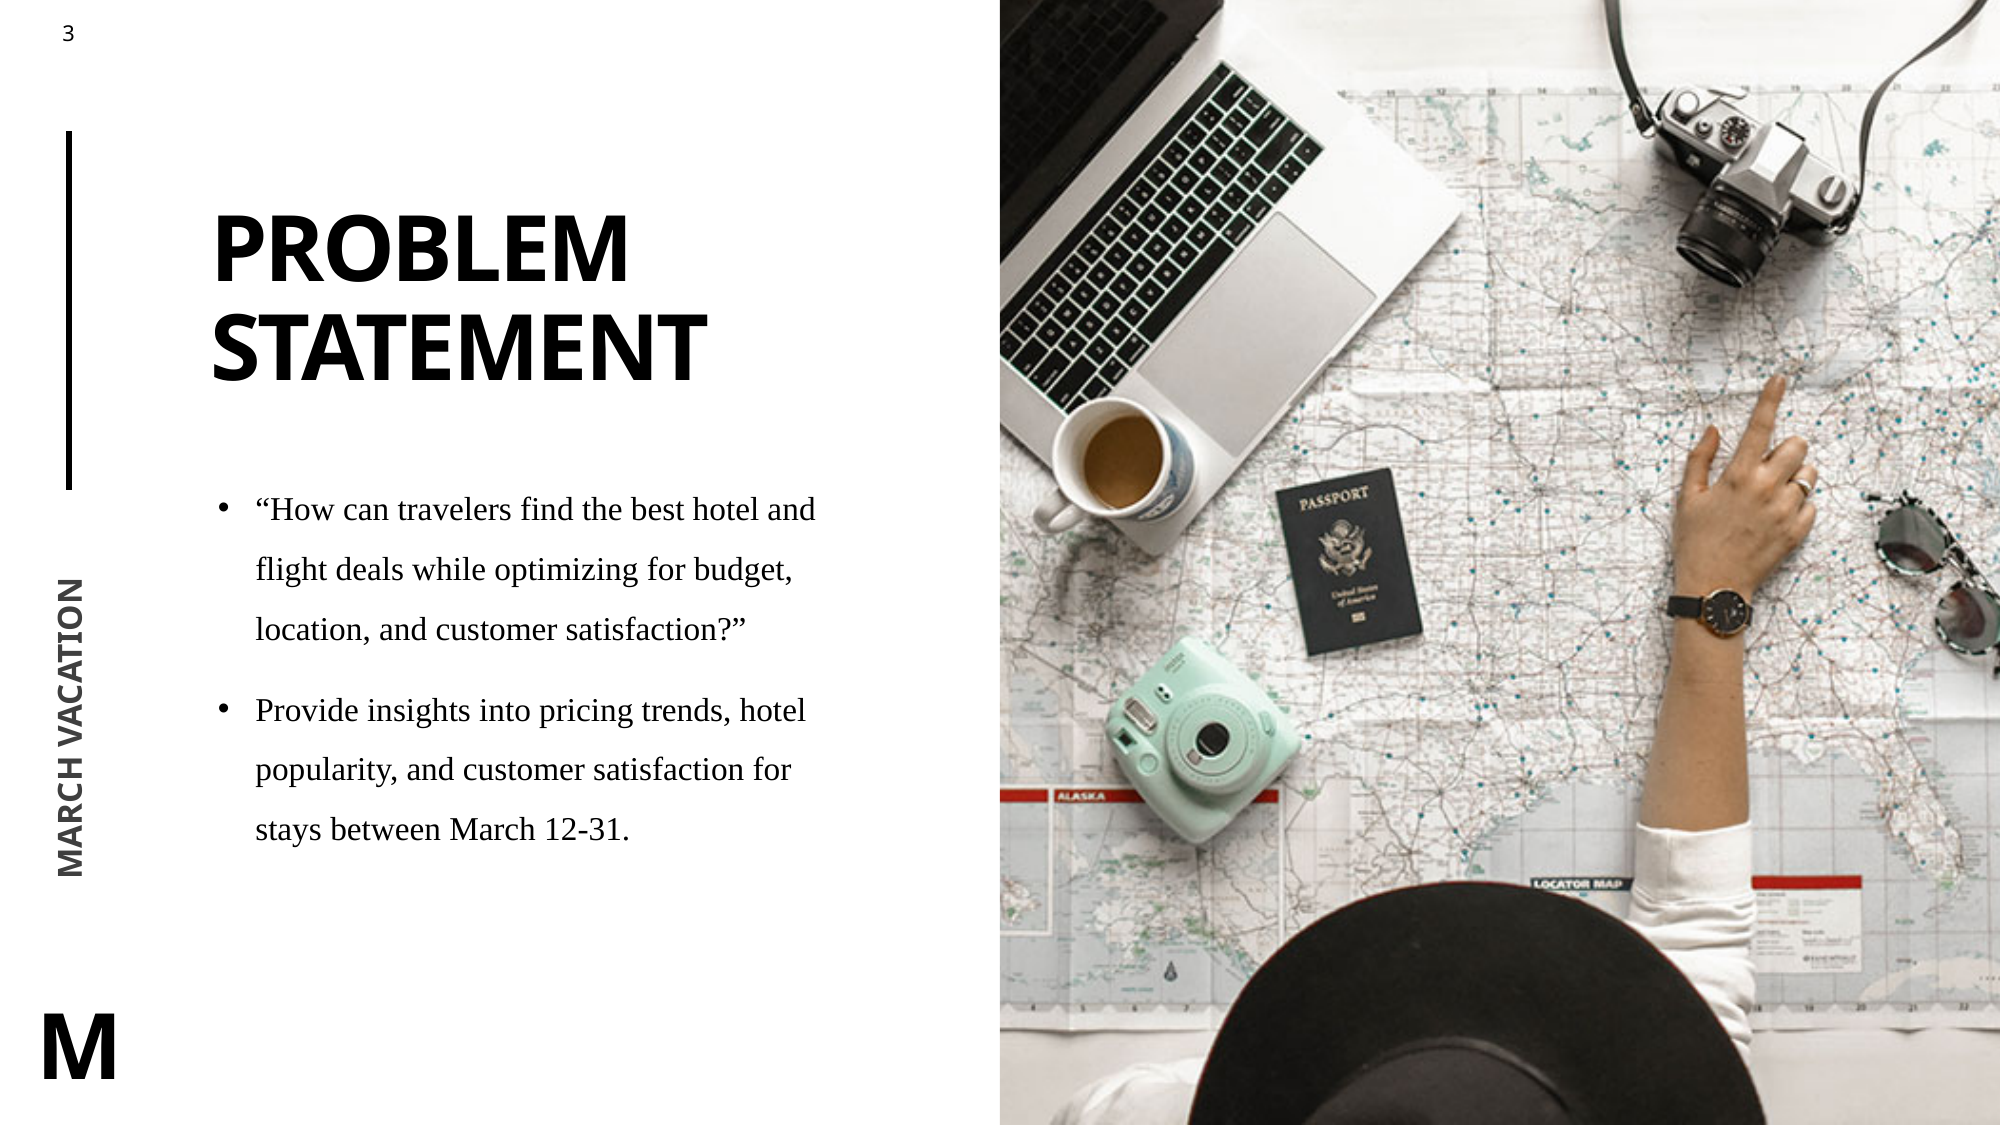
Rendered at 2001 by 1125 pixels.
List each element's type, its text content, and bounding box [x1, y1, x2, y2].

footer March vacation [45, 534, 92, 895]
picture [999, 0, 2000, 1125]
title Problem Statement [210, 179, 868, 408]
list “How can travelers find the best hotel and flight deals while optimizing for budget, location, and customer satisfaction?” Provide insights into pricing trends, hotel popularity, and customer satisfaction for stays between March 12-31. [217, 460, 876, 969]
list M [21, 984, 110, 1101]
